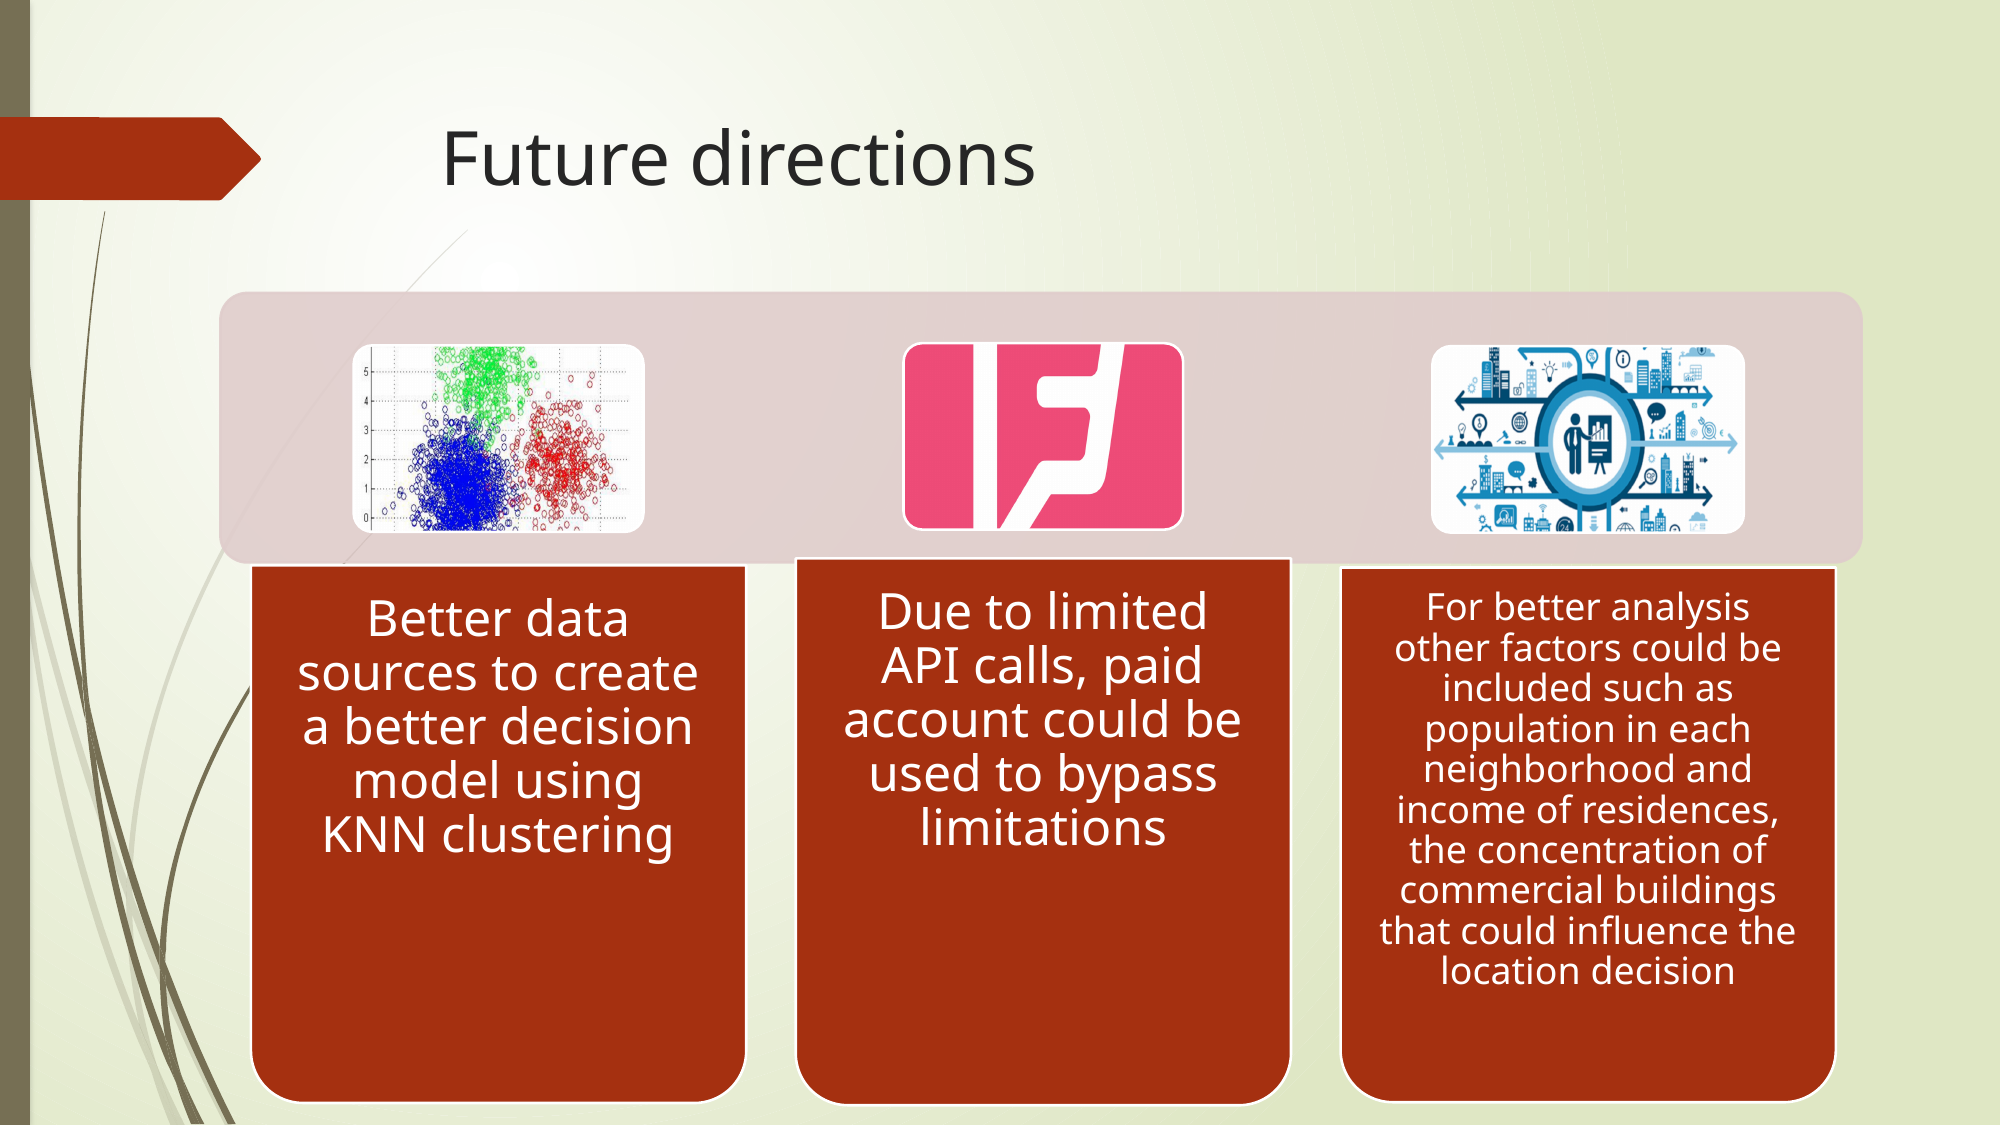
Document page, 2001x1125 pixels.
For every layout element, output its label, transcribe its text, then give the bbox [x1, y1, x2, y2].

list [199, 286, 1888, 1078]
title Future directions [425, 102, 1888, 286]
